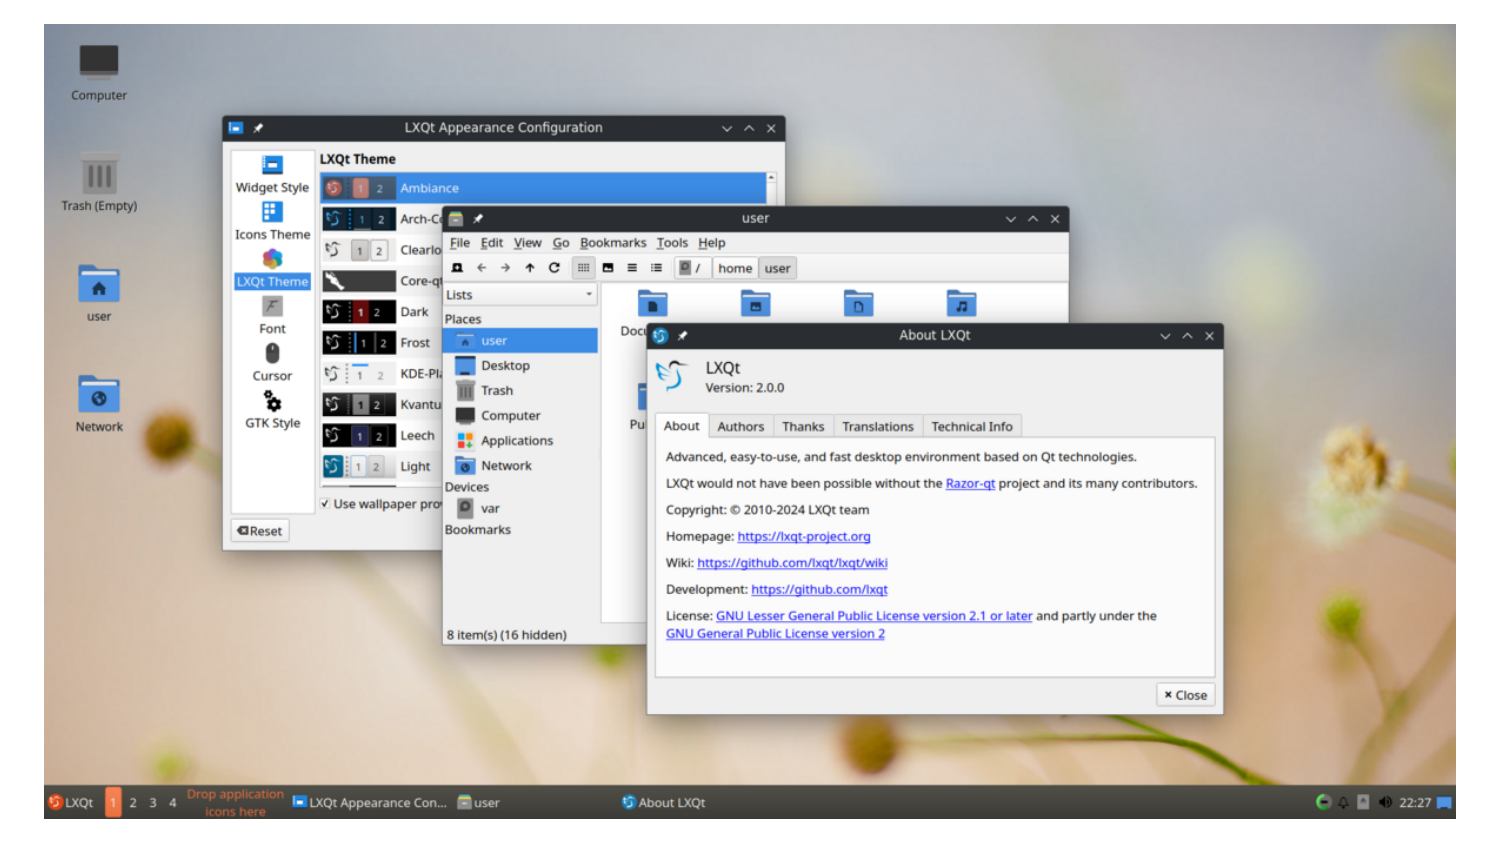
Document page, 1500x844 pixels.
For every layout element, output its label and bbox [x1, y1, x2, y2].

picture [44, 24, 1456, 819]
